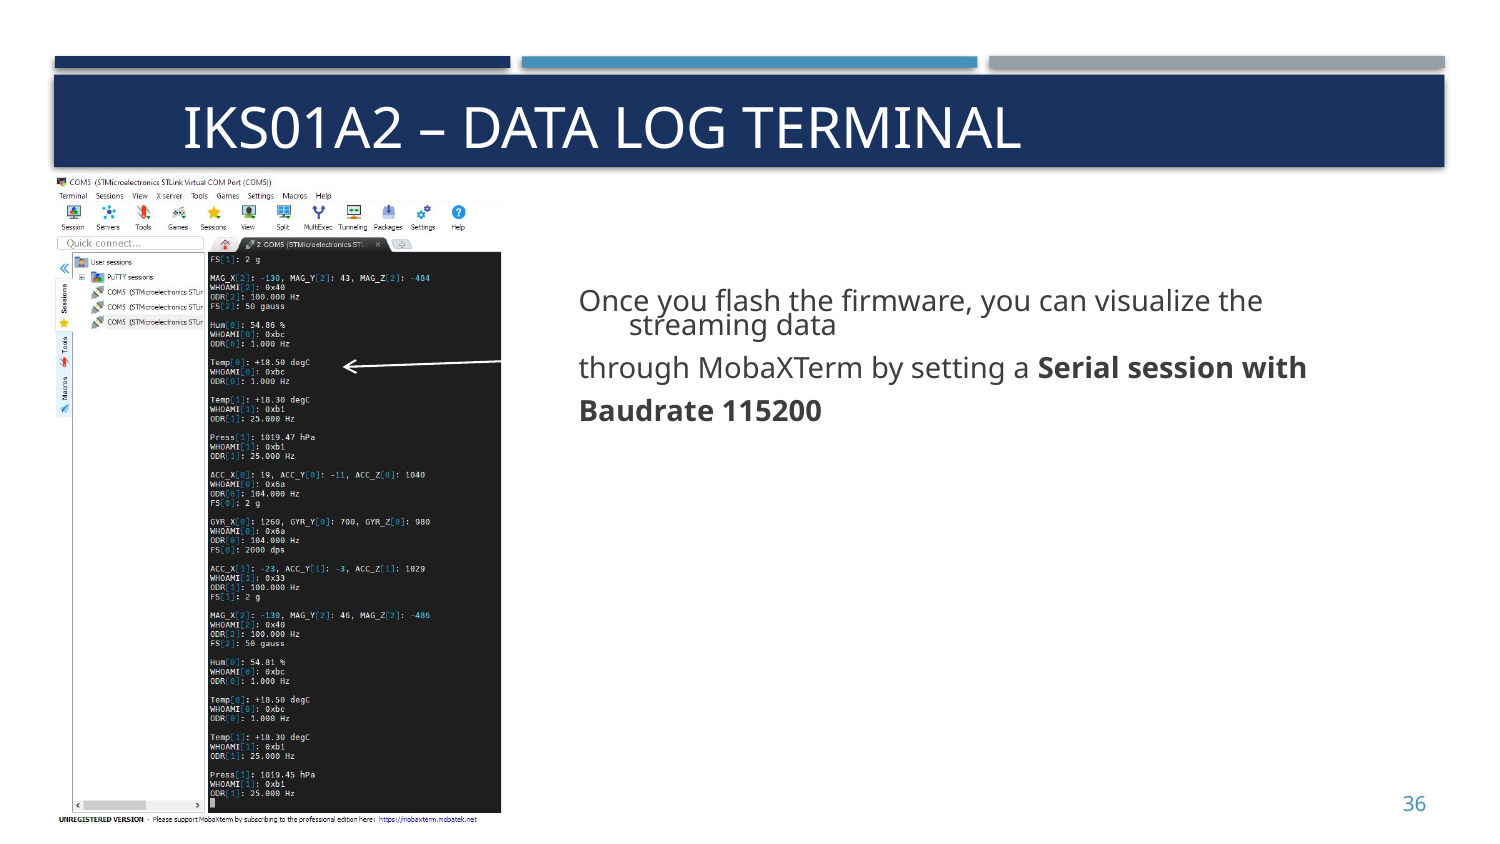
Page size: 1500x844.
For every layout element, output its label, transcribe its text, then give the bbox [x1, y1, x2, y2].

text_box Once you flash the firmware, you can visualize the streaming data through MobaXTerm by setting a Serial session with Baudrate 115200 [563, 284, 1366, 468]
text_box 36 [1315, 769, 1442, 815]
picture [54, 174, 502, 825]
title Iks01a2 – data log terminal [168, 84, 1351, 168]
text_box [342, 358, 551, 368]
